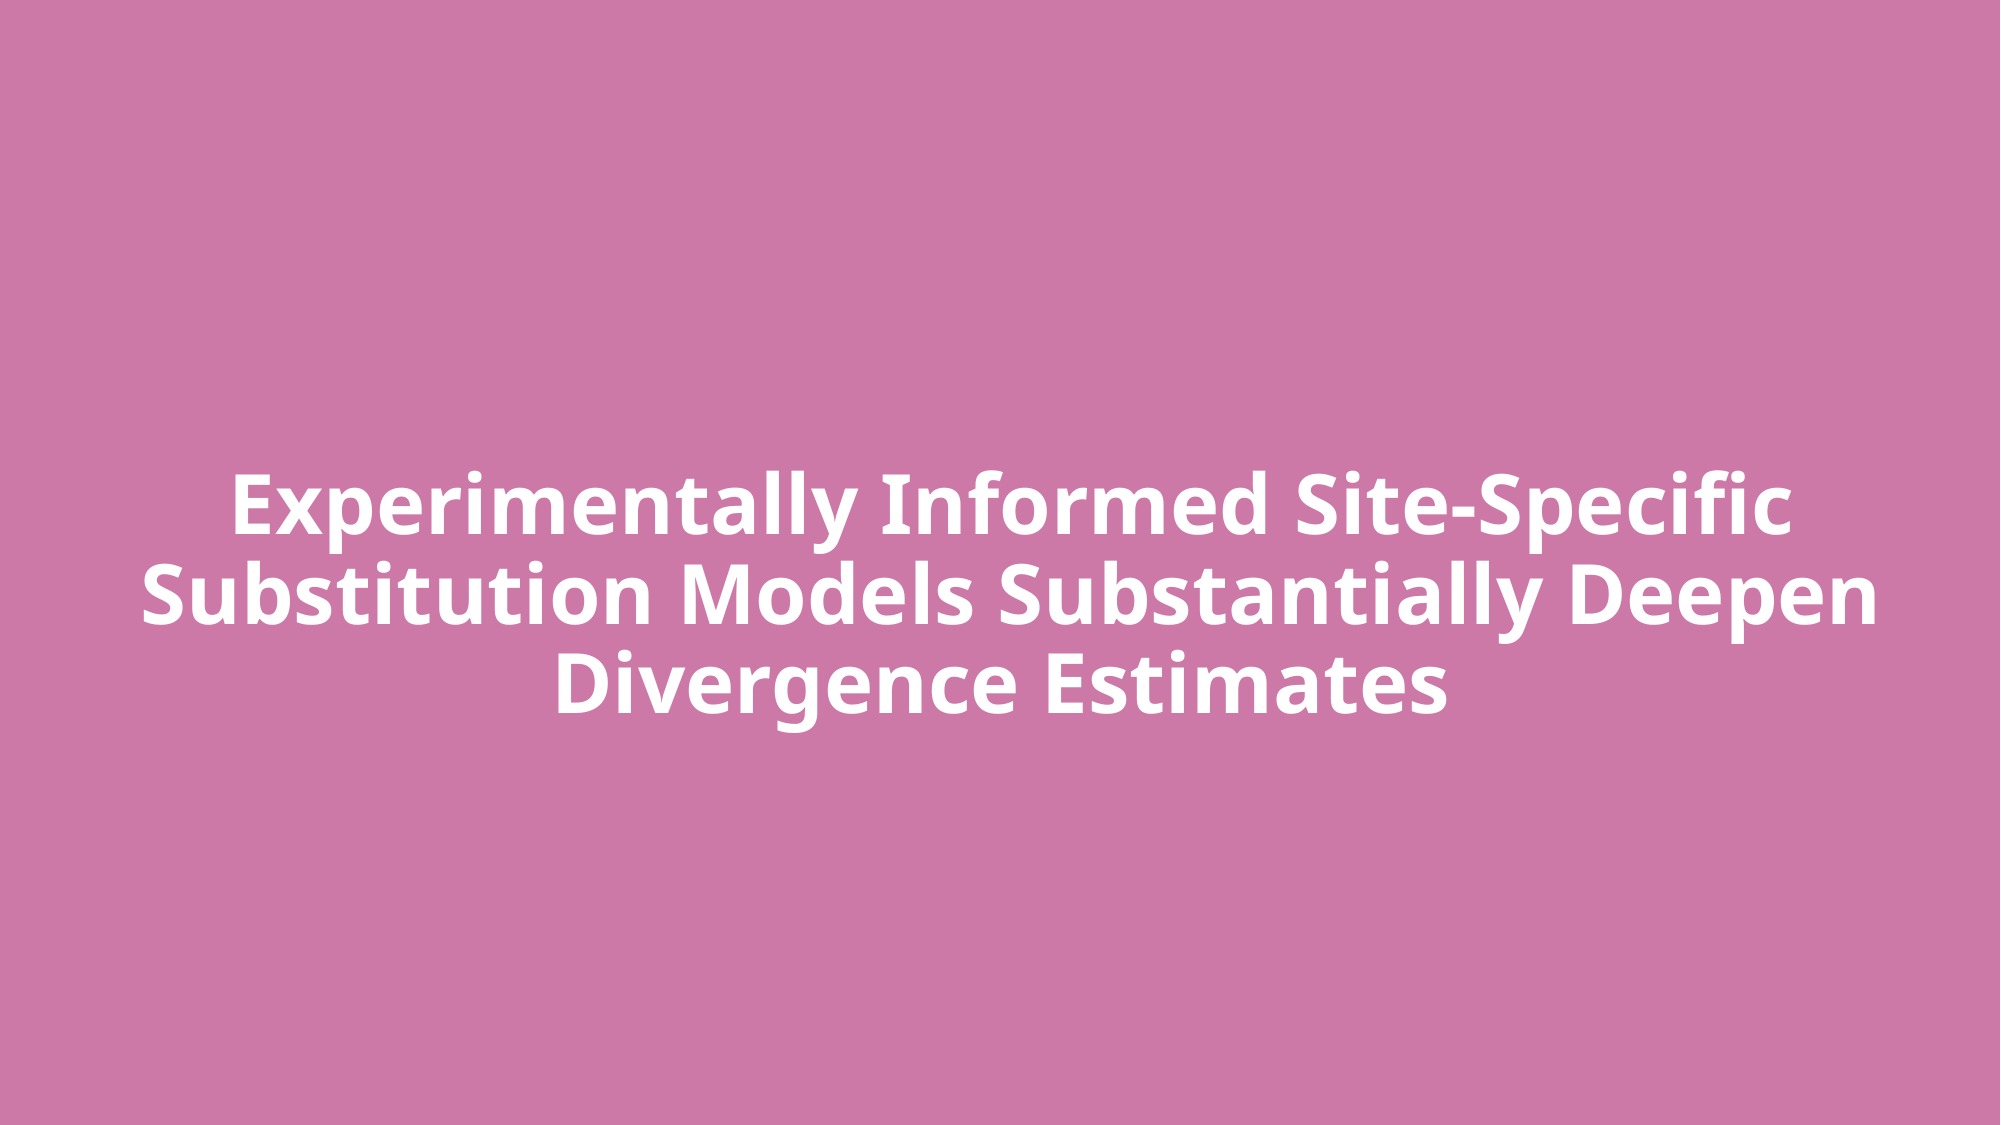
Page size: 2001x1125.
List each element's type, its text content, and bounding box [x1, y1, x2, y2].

title Experimentally Informed Site-Specific Substitution Models Substantially Deepen Divergence Estimates [41, 347, 1983, 740]
